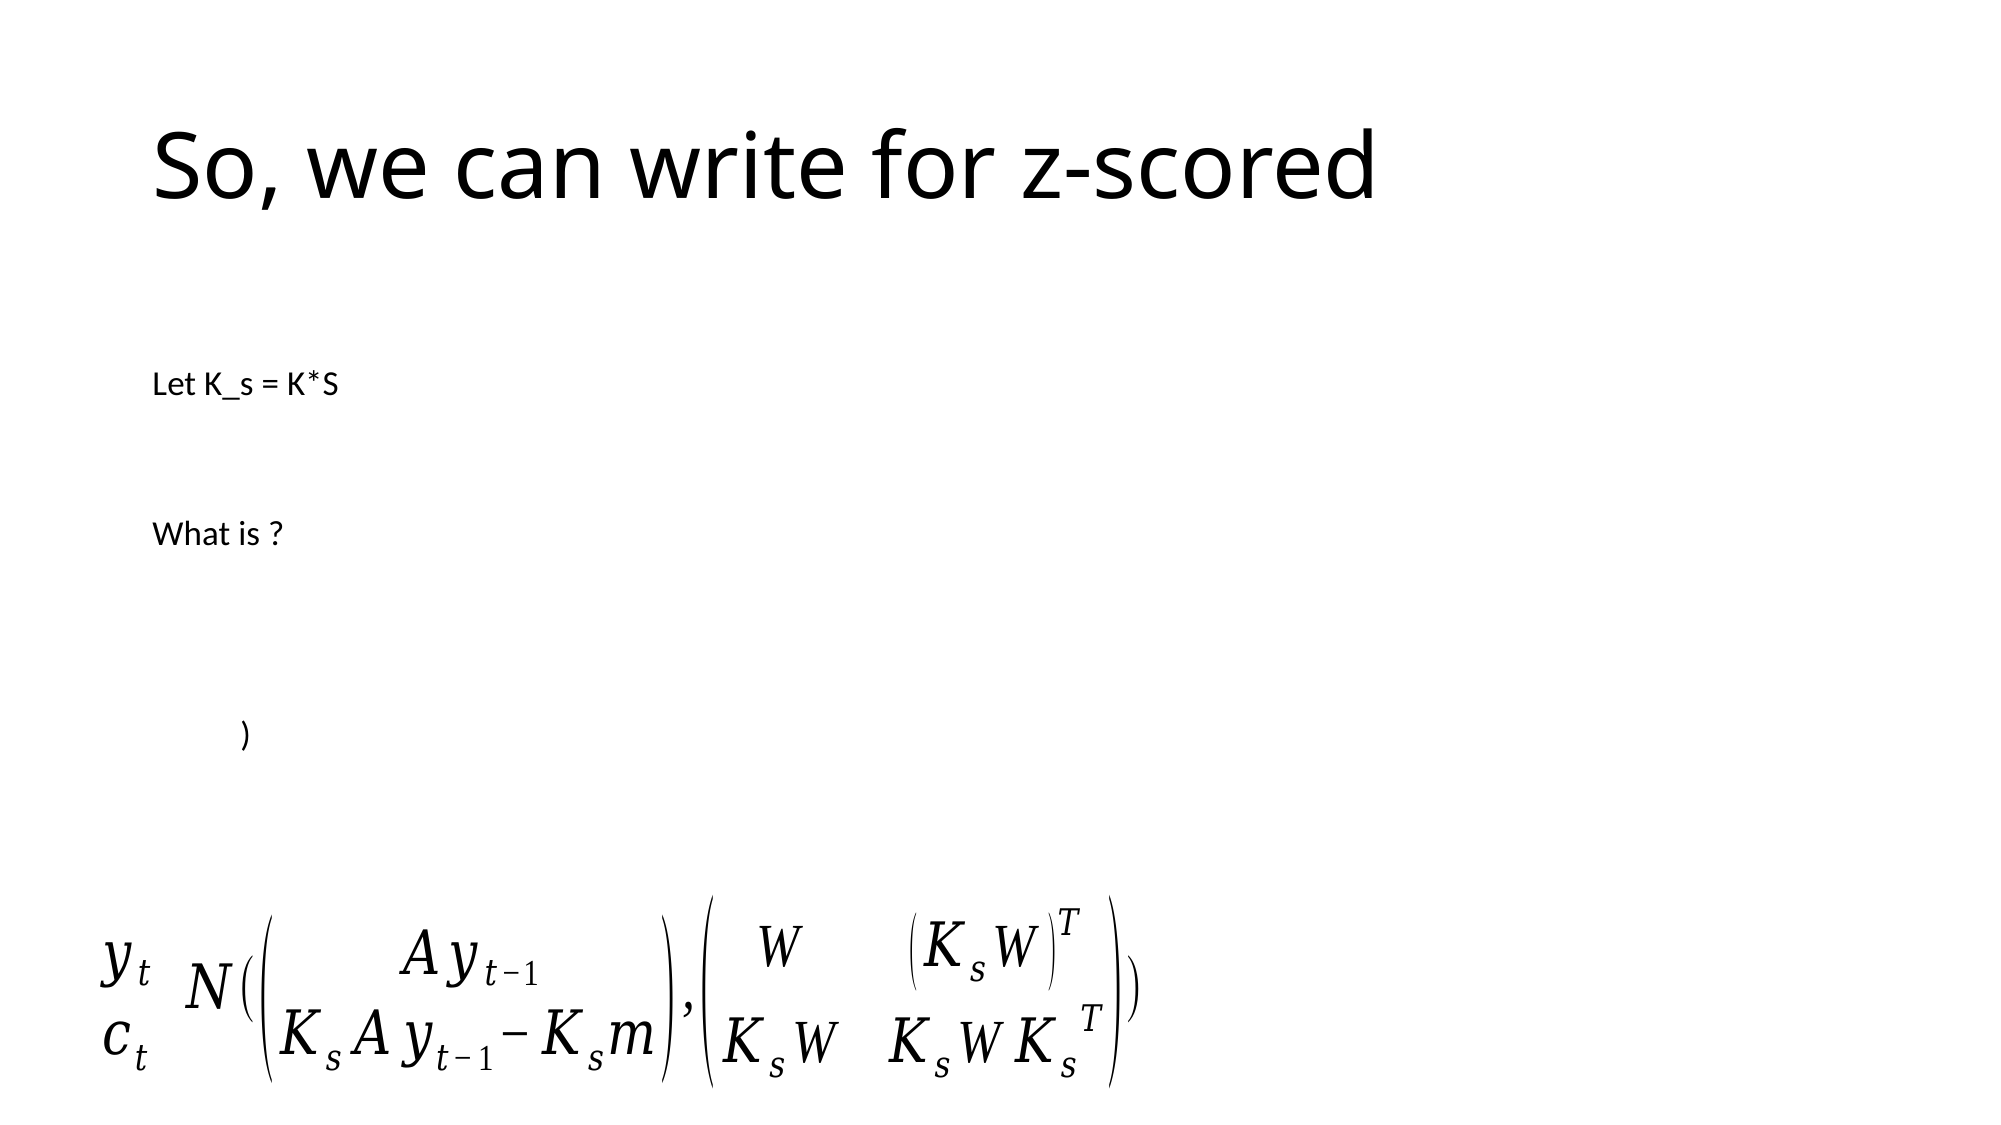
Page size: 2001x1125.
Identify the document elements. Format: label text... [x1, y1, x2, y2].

title So, we can write for z-scored [137, 59, 1863, 278]
